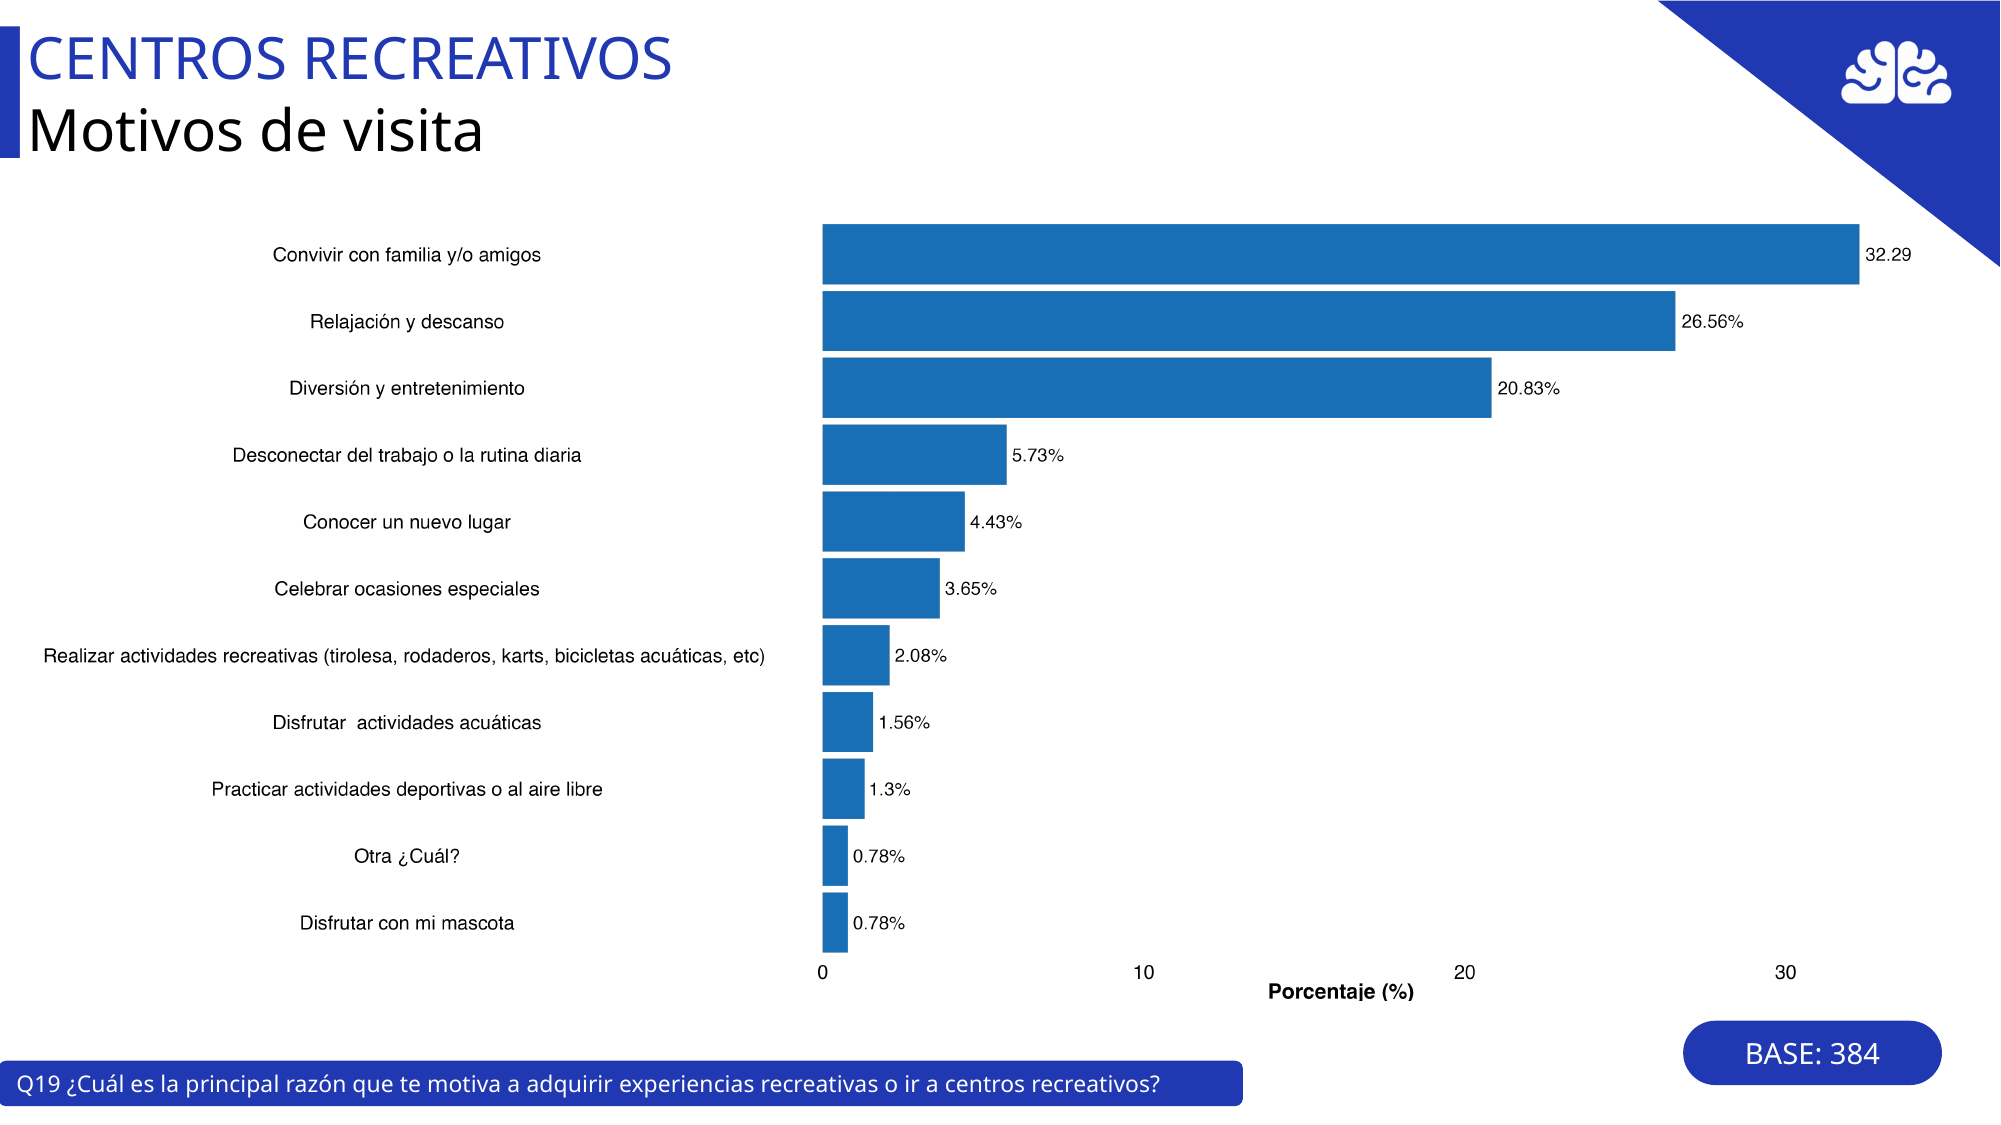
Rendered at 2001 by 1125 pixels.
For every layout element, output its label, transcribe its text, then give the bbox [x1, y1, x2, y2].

picture [43, 185, 1911, 1002]
picture [1840, 40, 1953, 106]
text_box [1683, 1020, 1942, 1086]
text_box Q19 ¿Cuál es la principal razón que te motiva a adquirir experiencias recreativas o ir a centros recreativos? [1, 1061, 1413, 1105]
text_box [19, 26, 25, 158]
text_box [1657, 0, 2000, 267]
text_box [0, 26, 19, 158]
text_box BASE: 384 [1701, 1027, 1924, 1078]
text_box CENTROS RECREATIVOS Motivos de visita [25, 19, 1171, 164]
